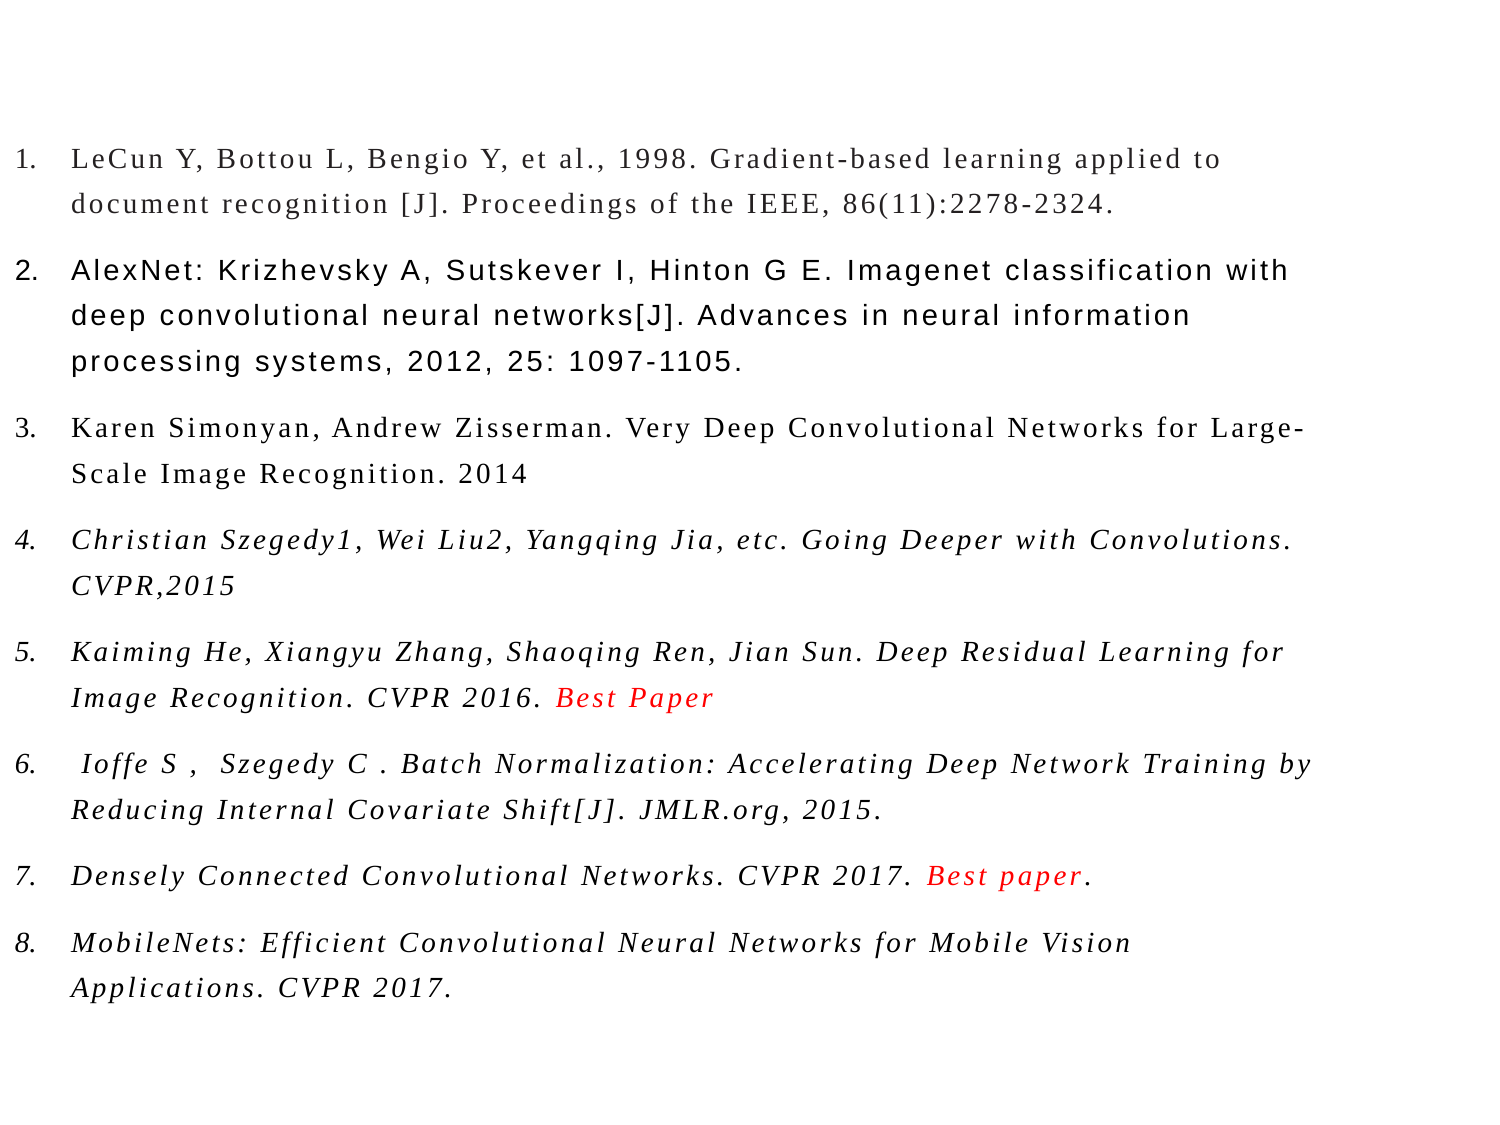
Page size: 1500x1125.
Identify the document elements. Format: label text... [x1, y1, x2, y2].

list LeCun Y, Bottou L, Bengio Y, et al., 1998. Gradient-based learning applied to document recognition [J]. Proceedings of the IEEE, 86(11):2278-2324. AlexNet: Krizhevsky A, Sutskever I, Hinton G E. Imagenet classification with deep convolutional neural networks[J]. Advances in neural information processing systems, 2012, 25: 1097-1105. Karen Simonyan, Andrew Zisserman. Very Deep Convolutional Networks for Large-Scale Image Recognition. 2014 Christian Szegedy1, Wei Liu2, Yangqing Jia, etc. Going Deeper with Convolutions. CVPR,2015 Kaiming He, Xiangyu Zhang, Shaoqing Ren, Jian Sun. Deep Residual Learning for Image Recognition. CVPR 2016. Best Paper Ioffe S , Szegedy C . Batch Normalization: Accelerating Deep Network Training by Reducing Internal Covariate Shift[J]. JMLR.org, 2015. Densely Connected Convolutional Networks. CVPR 2017. Best paper. MobileNets: Efficient Convolutional Neural Networks for Mobile Vision Applications. CVPR 2017. [0, 120, 1350, 1091]
